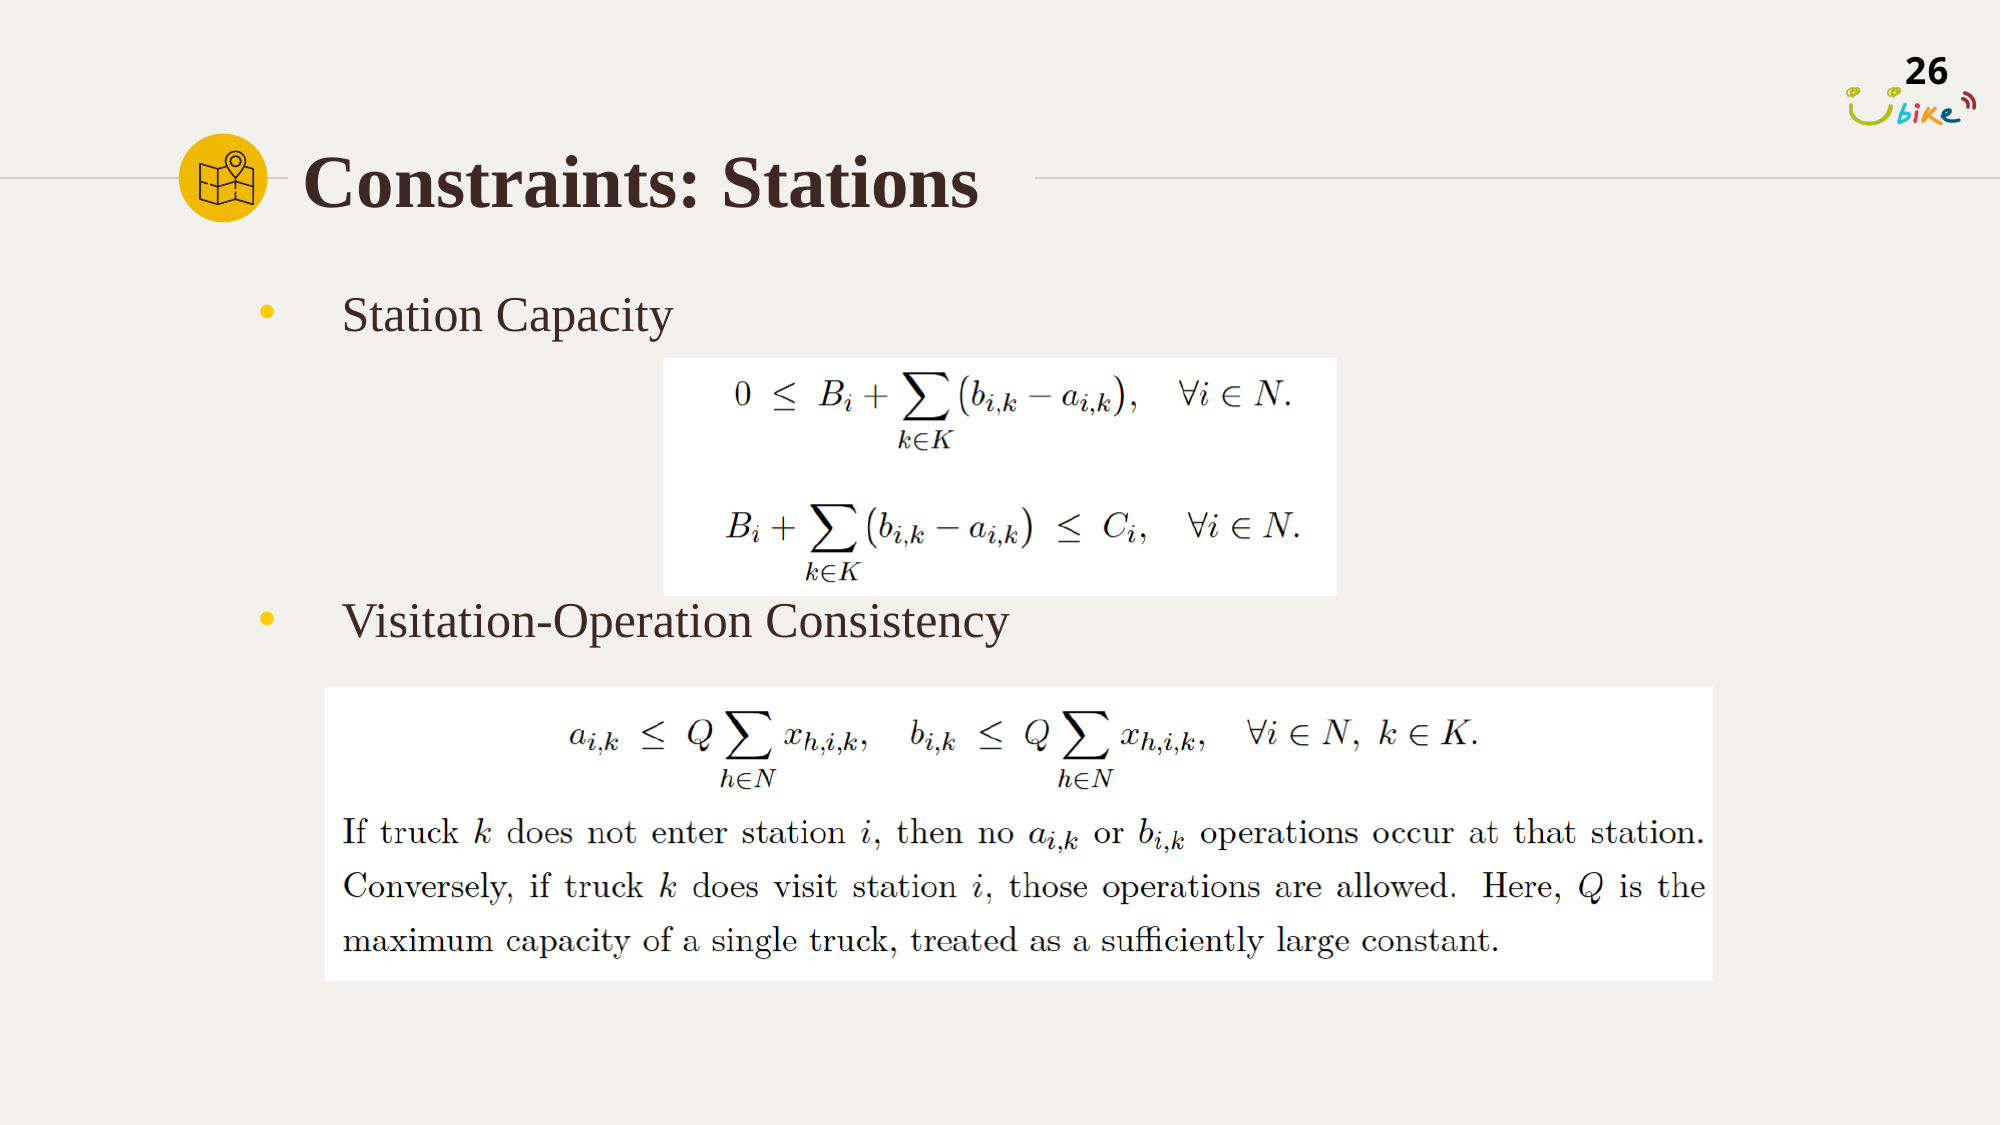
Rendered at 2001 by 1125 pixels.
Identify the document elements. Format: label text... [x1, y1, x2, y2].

picture [662, 357, 1337, 596]
picture [1834, 29, 1988, 183]
picture [324, 687, 1714, 981]
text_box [198, 150, 255, 206]
title Constraints: Stations [287, 130, 1036, 226]
text_box 26 [1874, 48, 1980, 96]
list Station Capacity Visitation-Operation Consistency [226, 266, 1811, 948]
